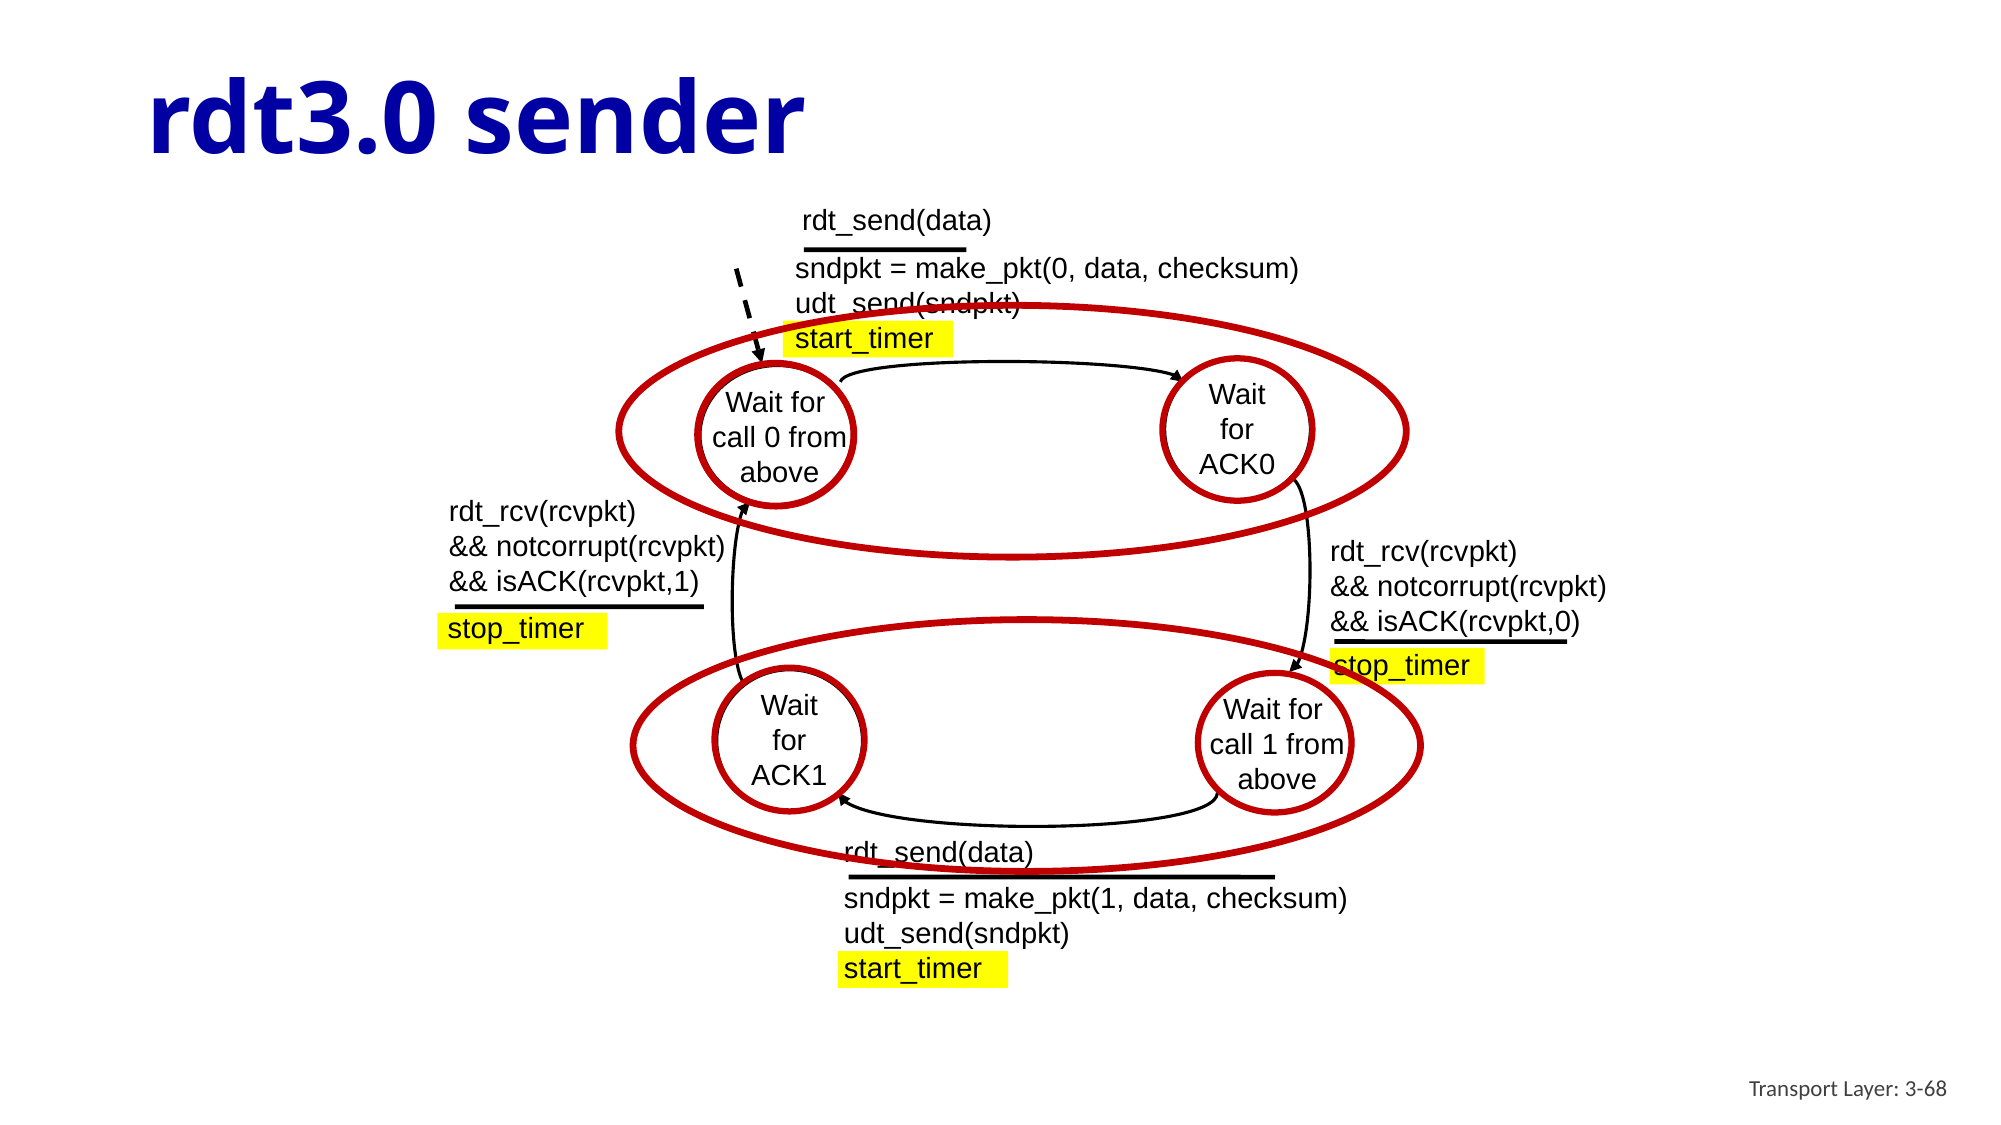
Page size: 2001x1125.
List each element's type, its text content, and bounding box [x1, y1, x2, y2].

text_box [1375, 673, 1486, 685]
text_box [780, 194, 1414, 382]
text_box [1375, 685, 1422, 792]
text_box [1311, 382, 1408, 477]
slide_number Transport Layer: 3-68 [1512, 1056, 1963, 1117]
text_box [829, 792, 1395, 963]
text_box [750, 382, 1289, 559]
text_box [716, 669, 863, 812]
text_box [1179, 672, 1375, 792]
text_box [617, 328, 780, 485]
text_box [682, 365, 878, 506]
title rdt3.0 sender [131, 47, 1952, 195]
text_box [752, 361, 780, 365]
text_box [837, 963, 1009, 989]
text_box [631, 689, 829, 856]
text_box [750, 618, 1289, 792]
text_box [1164, 382, 1311, 501]
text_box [432, 485, 750, 689]
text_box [1289, 477, 1668, 673]
